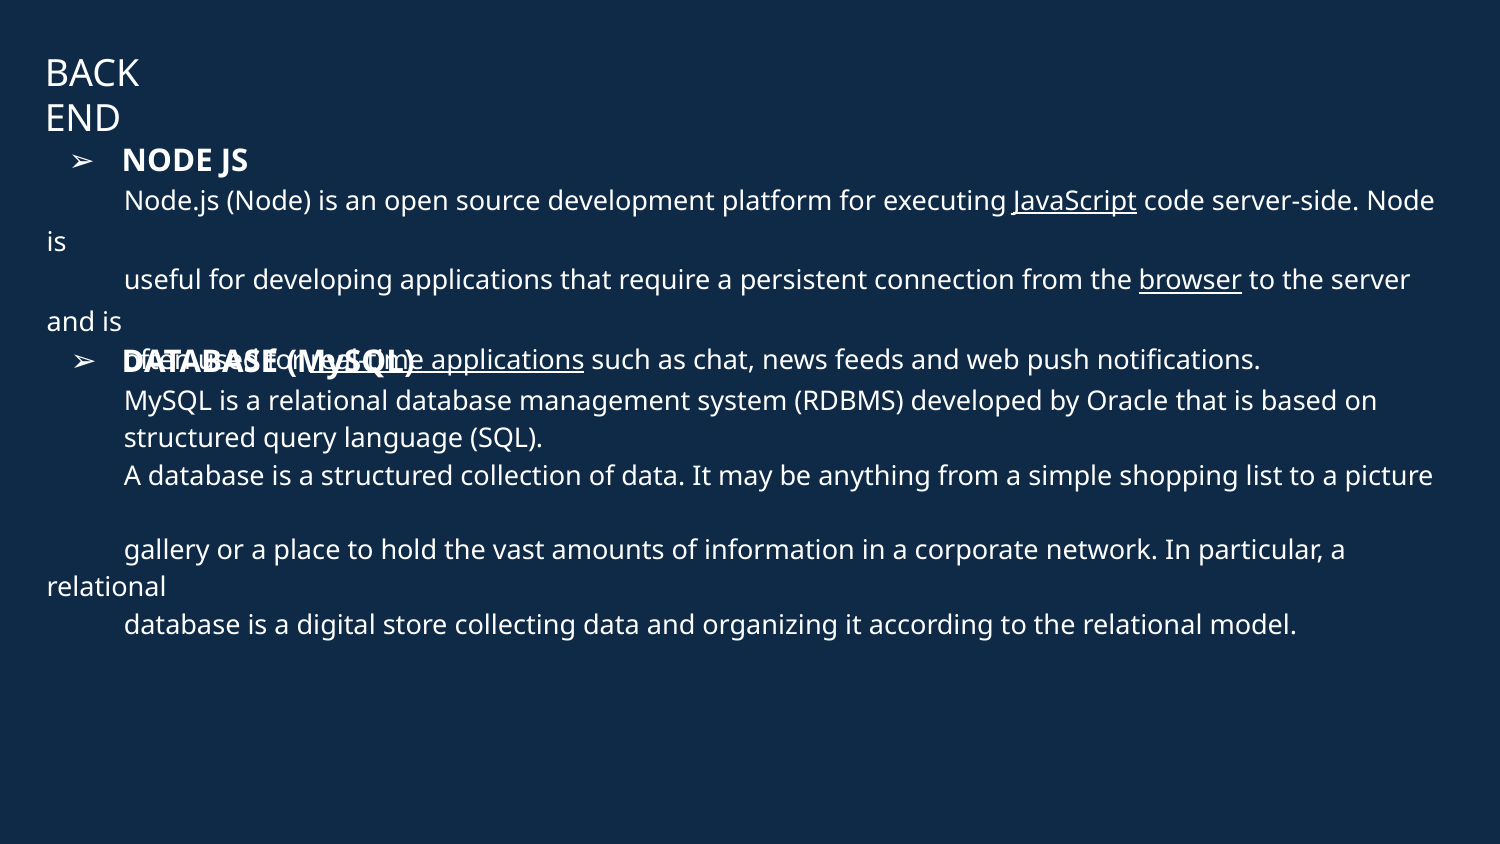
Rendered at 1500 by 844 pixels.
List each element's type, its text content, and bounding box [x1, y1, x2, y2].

text_box BACK END [29, 33, 215, 154]
text_box NODE JS Node.js (Node) is an open source development platform for executing JavaScript code server-side. Node is useful for developing applications that require a persistent connection from the browser to the server and is often used for real-time applications such as chat, news feeds and web push notifications. [31, 125, 1458, 432]
text_box DATABASE (MySQL) MySQL is a relational database management system (RDBMS) developed by Oracle that is based on structured query language (SQL). A database is a structured collection of data. It may be anything from a simple shopping list to a picture gallery or a place to hold the vast amounts of information in a corporate network. In particular, a relational database is a digital store collecting data and organizing it according to the relational model. [31, 325, 1451, 730]
